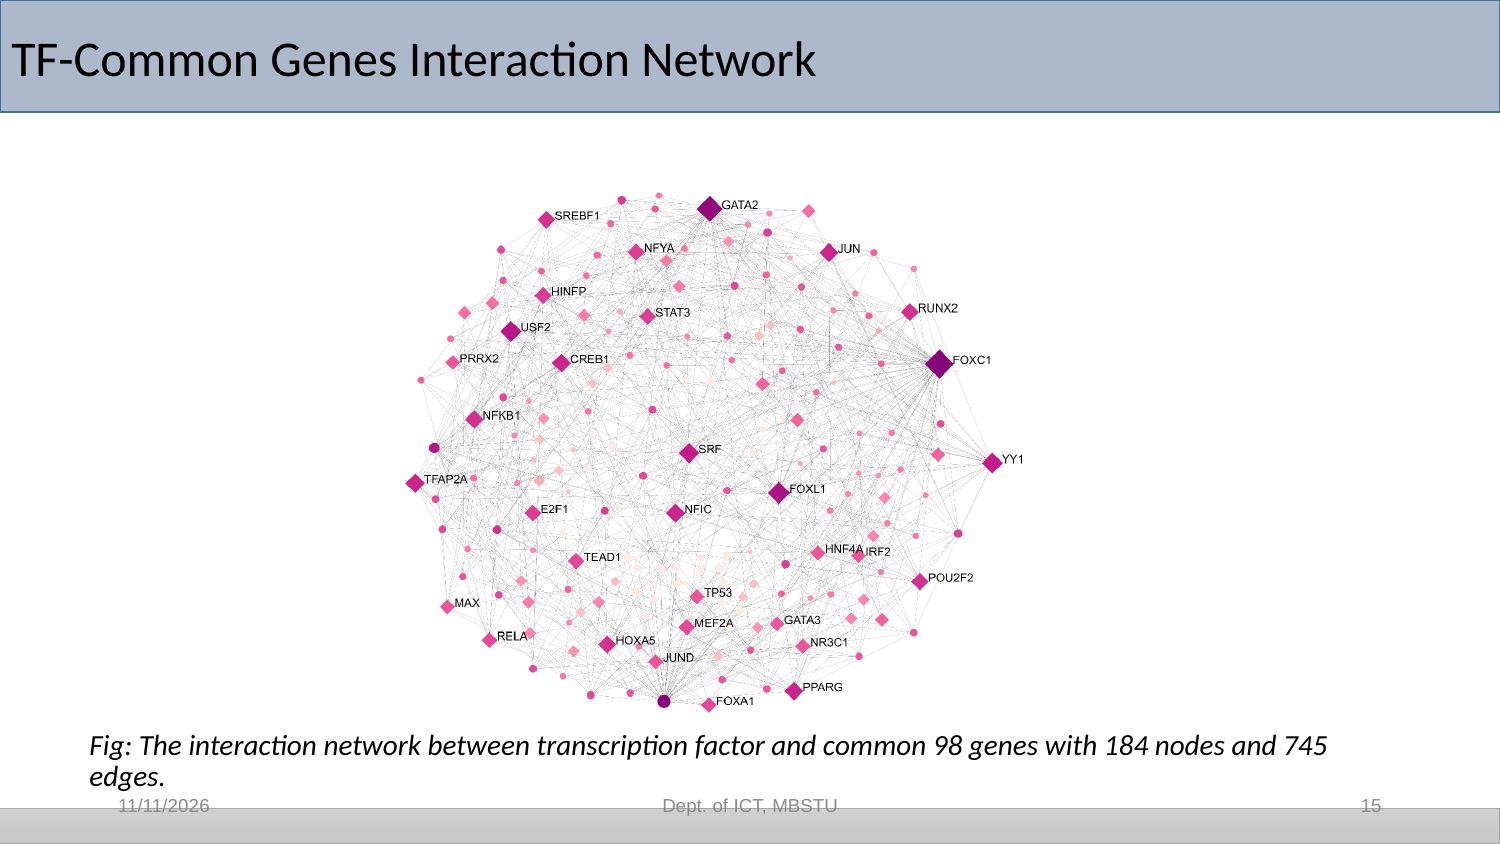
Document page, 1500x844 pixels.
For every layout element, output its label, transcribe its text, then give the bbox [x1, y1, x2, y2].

footer Dept. of ICT, MBSTU [496, 782, 1004, 827]
text_box [0, 808, 1500, 844]
text_box TF-Common Genes Interaction Network [0, 0, 1500, 113]
title Fig: The interaction network between transcription factor and common 98 genes with 184 nodes and 745 edges. [74, 731, 1426, 808]
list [325, 182, 1082, 718]
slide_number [103, 782, 441, 827]
slide_number 15 [1059, 782, 1397, 827]
